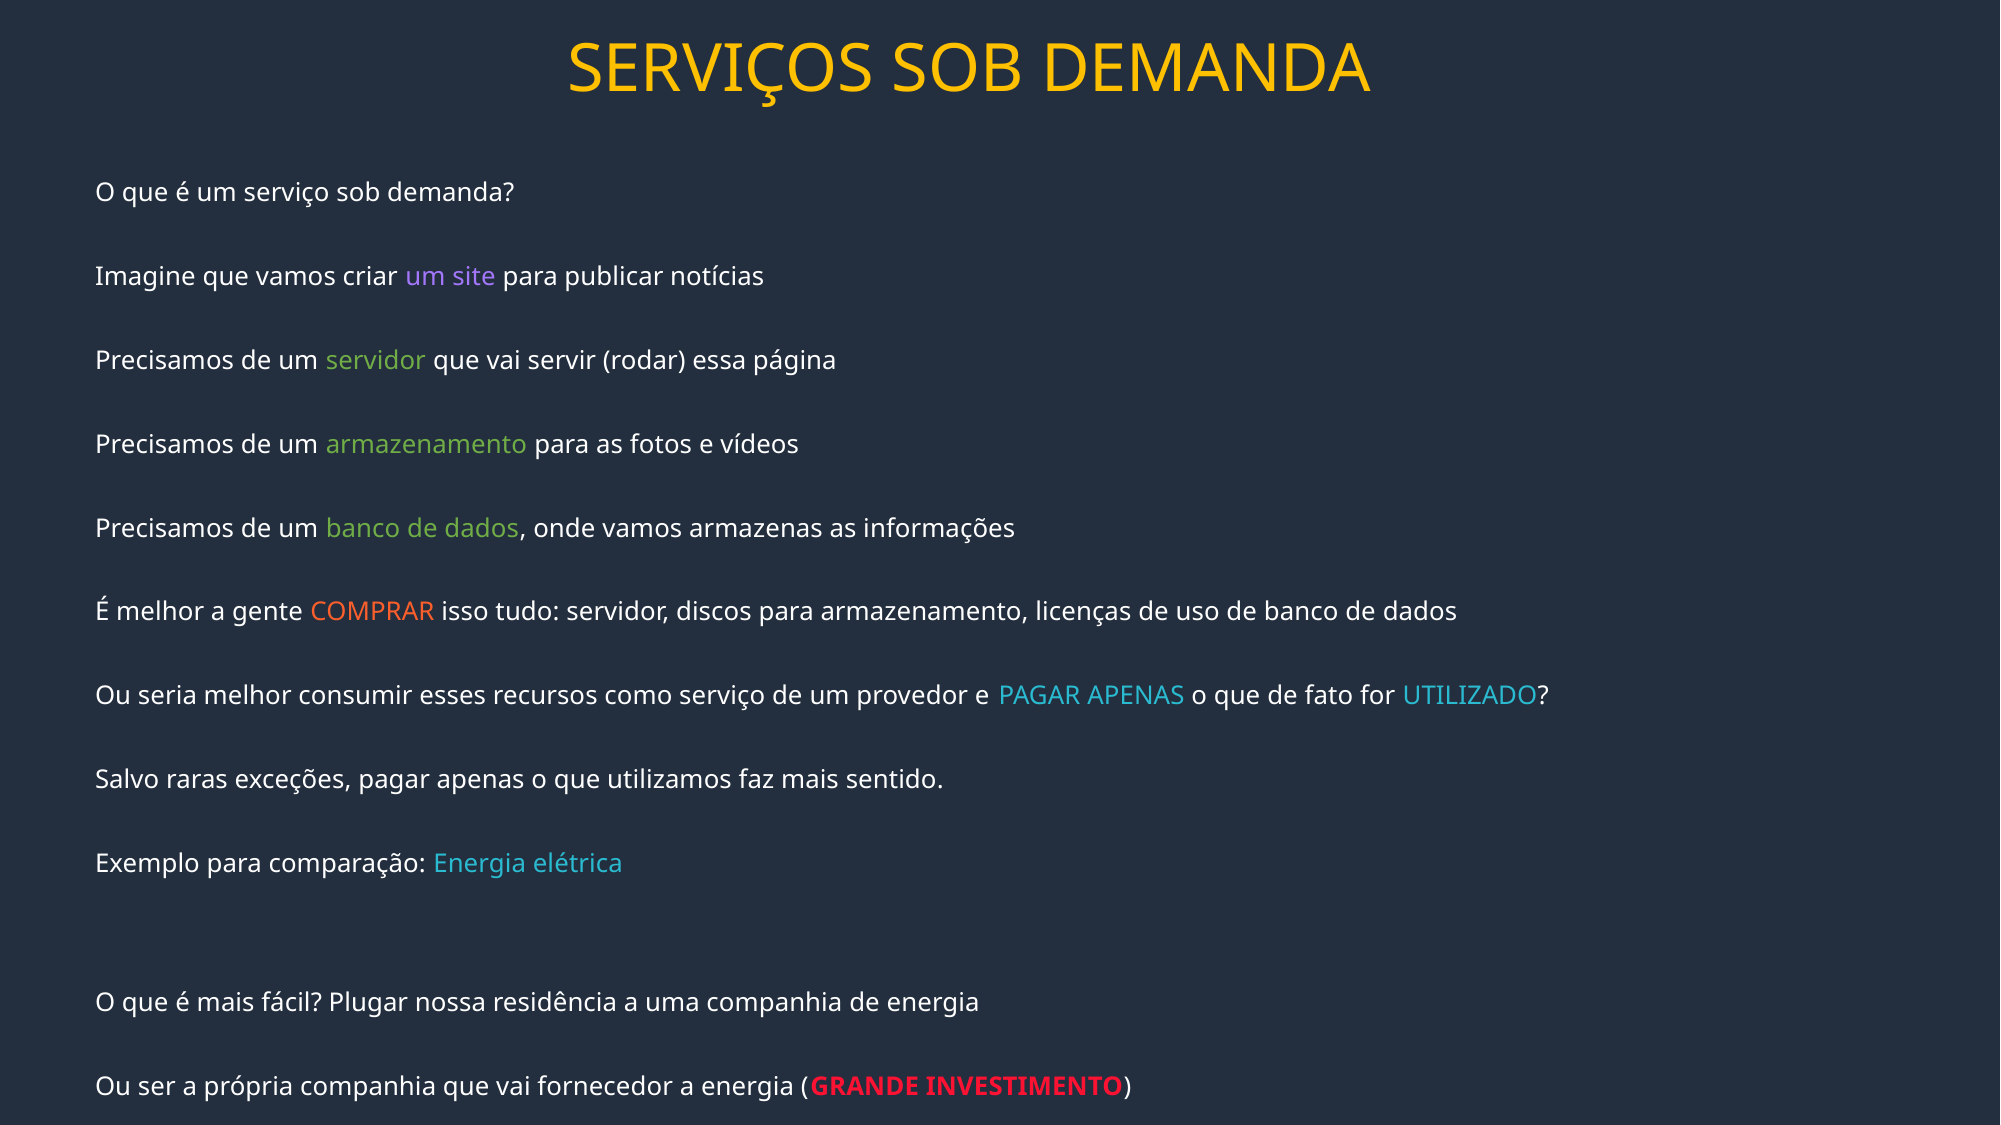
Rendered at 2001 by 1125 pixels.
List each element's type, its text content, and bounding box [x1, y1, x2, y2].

text_box O que é um serviço sob demanda? Imagine que vamos criar um site para publicar notícias Precisamos de um servidor que vai servir (rodar) essa página Precisamos de um armazenamento para as fotos e vídeos Precisamos de um banco de dados, onde vamos armazenas as informações É melhor a gente COMPRAR isso tudo: servidor, discos para armazenamento, licenças de uso de banco de dados Ou seria melhor consumir esses recursos como serviço de um provedor e PAGAR APENAS o que de fato for UTILIZADO? Salvo raras exceções, pagar apenas o que utilizamos faz mais sentido. Exemplo para comparação: Energia elétrica O que é mais fácil? Plugar nossa residência a uma companhia de energia Ou ser a própria companhia que vai fornecedor a energia (GRANDE INVESTIMENTO) [80, 113, 1932, 1110]
text_box SERVIÇOS SOB DEMANDA [552, 17, 1413, 112]
